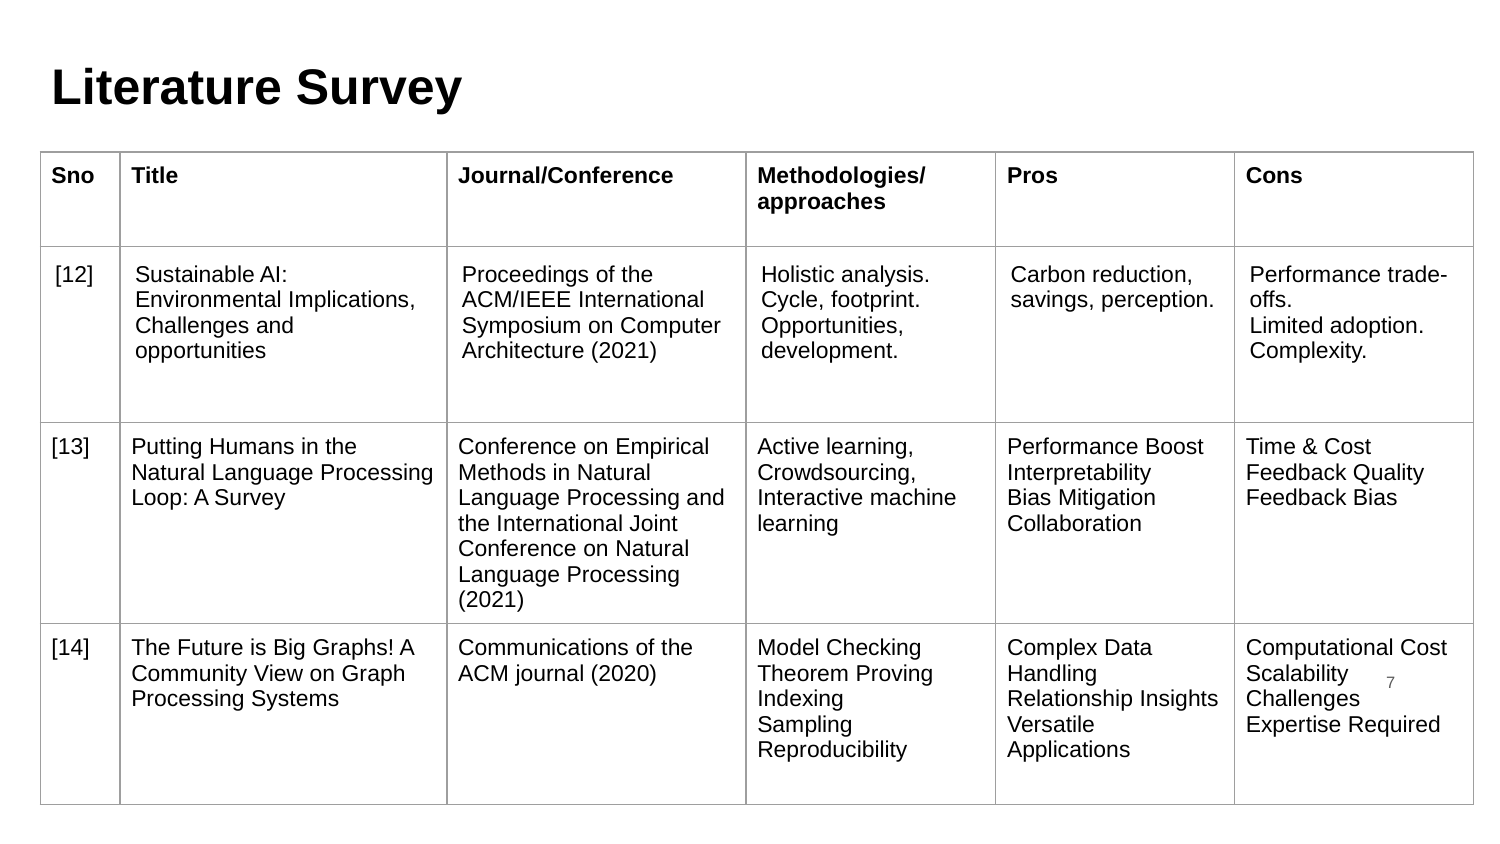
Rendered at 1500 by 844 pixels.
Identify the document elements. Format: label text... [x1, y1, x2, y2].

title Literature Survey [40, 49, 1428, 121]
table_cell Performance Boost Interpretability Bias Mitigation Collaboration [996, 423, 1234, 623]
table_cell [13] [41, 423, 119, 623]
table_cell The Future is Big Graphs! A Community View on Graph Processing Systems [121, 624, 446, 804]
table_cell Carbon reduction, savings, perception. [996, 247, 1234, 422]
table_cell Model Checking Theorem Proving Indexing Sampling Reproducibility [747, 624, 995, 804]
table_cell Holistic analysis. Cycle, footprint. Opportunities, development. [747, 247, 995, 422]
table_cell [14] [41, 624, 119, 804]
table_cell Complex Data Handling Relationship Insights Versatile Applications [996, 624, 1234, 804]
table_cell Time & Cost Feedback Quality Feedback Bias [1235, 423, 1473, 623]
table_cell Proceedings of the ACM/IEEE International Symposium on Computer Architecture (2021) [448, 247, 745, 422]
table_header Journal/Conference [448, 153, 745, 246]
table_cell Putting Humans in the Natural Language Processing Loop: A Survey [121, 423, 446, 623]
table_cell Active learning, Crowdsourcing, Interactive machine learning [747, 423, 995, 623]
table_header Cons [1235, 153, 1473, 246]
table_cell Sustainable AI: Environmental Implications, Challenges and opportunities [121, 247, 446, 422]
table_cell Communications of the ACM journal (2020) [448, 624, 745, 804]
table_header Methodologies/approaches [747, 153, 995, 246]
table_header Sno [41, 153, 119, 246]
table_cell [12] [41, 247, 119, 422]
table_cell Performance trade-offs. Limited adoption. Complexity. [1235, 247, 1473, 422]
table_cell Conference on Empirical Methods in Natural Language Processing and the International Joint Conference on Natural Language Processing (2021) [448, 423, 745, 623]
table_header Pros [996, 153, 1234, 246]
table_header Title [121, 153, 446, 246]
table_cell Computational Cost Scalability Challenges Expertise Required [1235, 624, 1473, 804]
